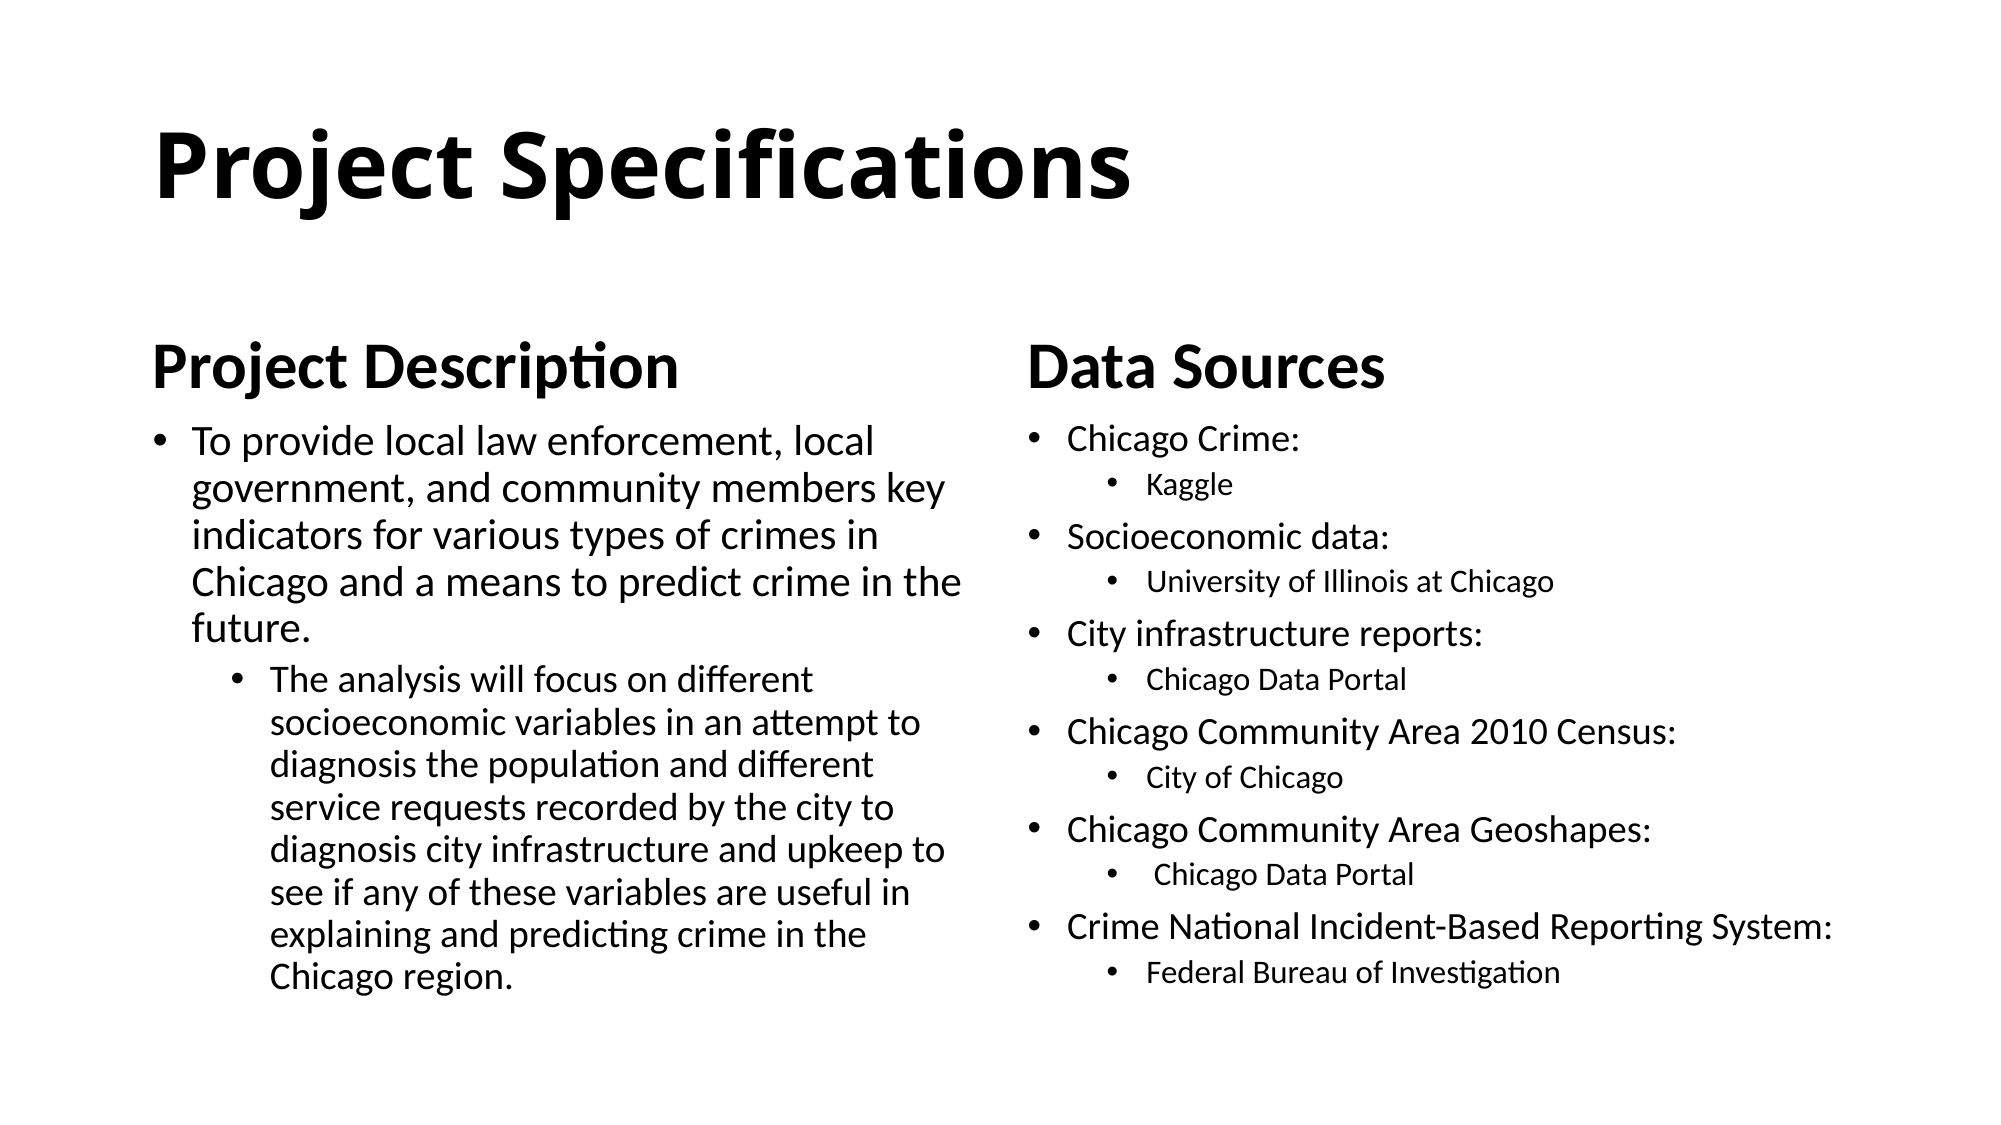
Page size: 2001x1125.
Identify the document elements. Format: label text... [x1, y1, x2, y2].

list Data Sources [1012, 275, 1863, 410]
title Project Specifications [137, 59, 1863, 278]
list To provide local law enforcement, local government, and community members key indicators for various types of crimes in Chicago and a means to predict crime in the future. The analysis will focus on different socioeconomic variables in an attempt to diagnosis the population and different service requests recorded by the city to diagnosis city infrastructure and upkeep to see if any of these variables are useful in explaining and predicting crime in the Chicago region. [137, 410, 984, 1016]
list Project Description [137, 275, 984, 410]
list Chicago Crime: Kaggle Socioeconomic data: University of Illinois at Chicago City infrastructure reports: Chicago Data Portal Chicago Community Area 2010 Census: City of Chicago Chicago Community Area Geoshapes: Chicago Data Portal Crime National Incident-Based Reporting System: Federal Bureau of Investigation [1012, 410, 1863, 1016]
